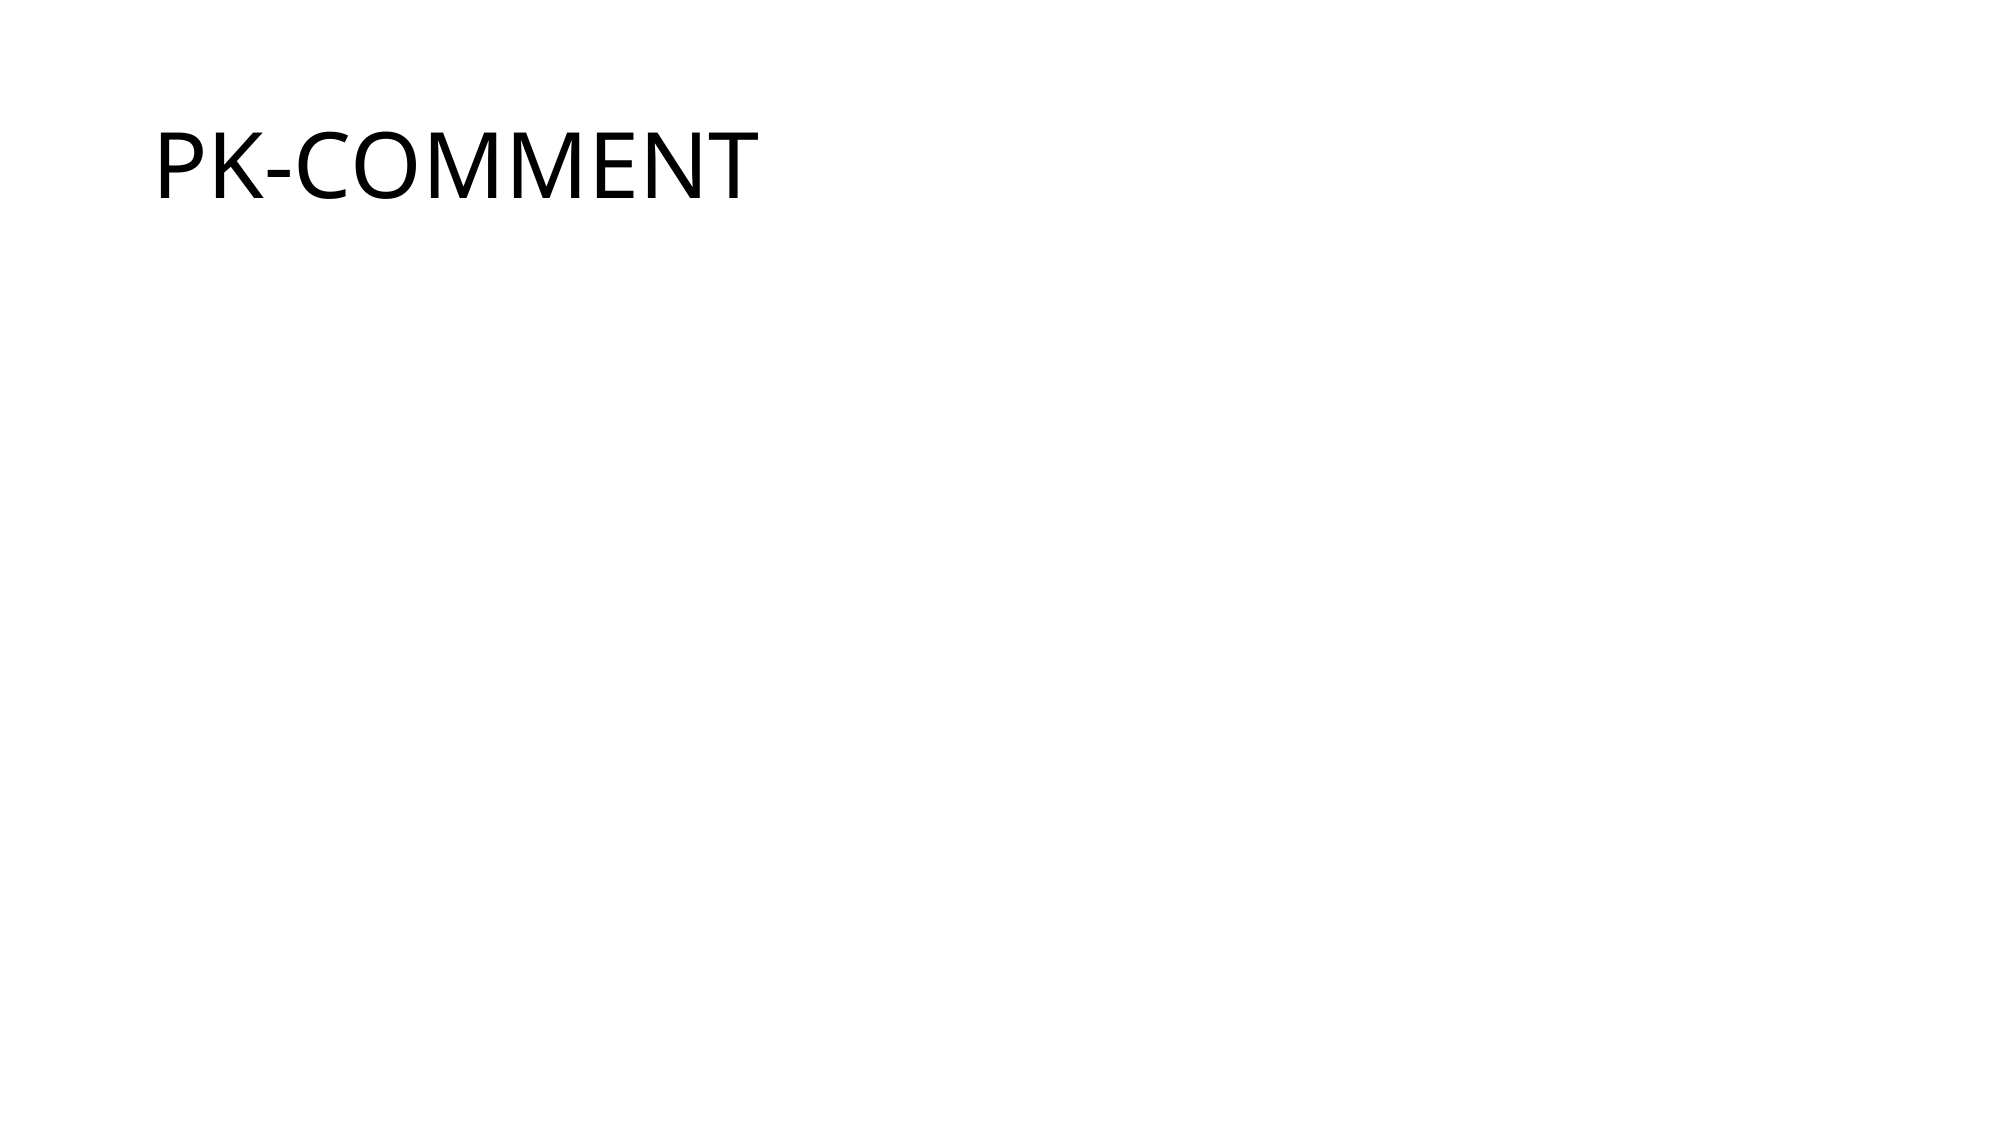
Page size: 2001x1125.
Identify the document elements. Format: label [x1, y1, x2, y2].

title [137, 59, 1863, 278]
